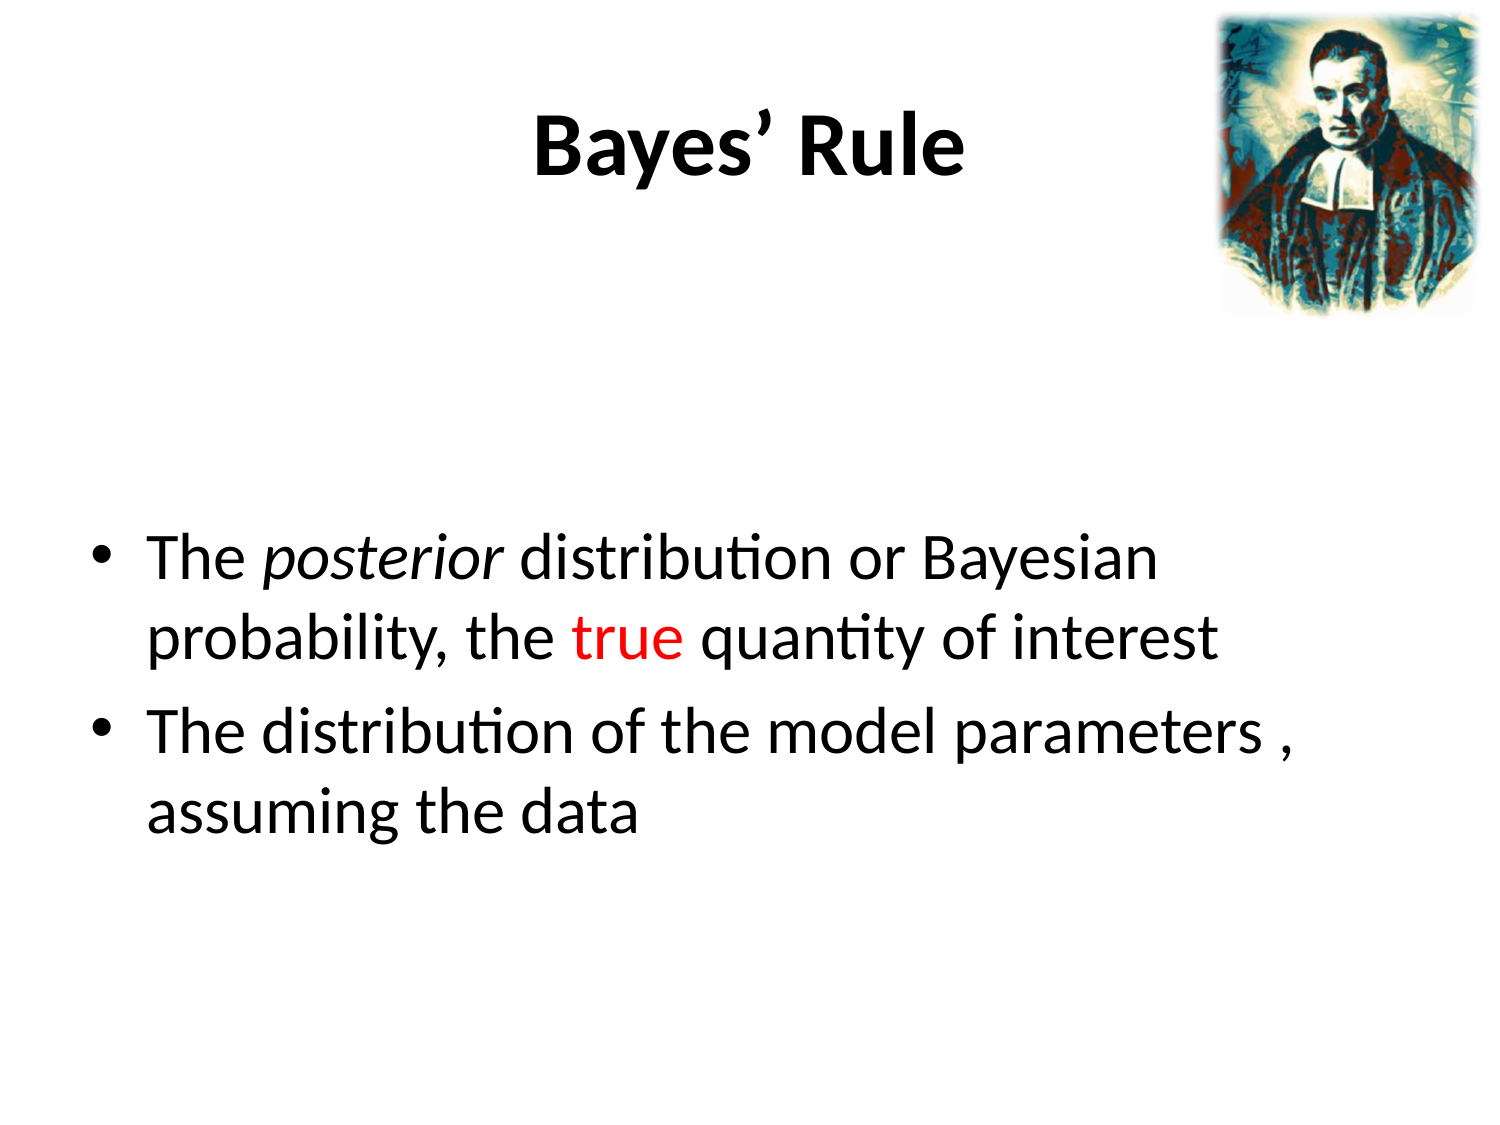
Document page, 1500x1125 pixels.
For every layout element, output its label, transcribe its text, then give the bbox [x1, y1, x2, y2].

title Bayes’ Rule [75, 45, 1207, 233]
picture [1212, 9, 1484, 326]
